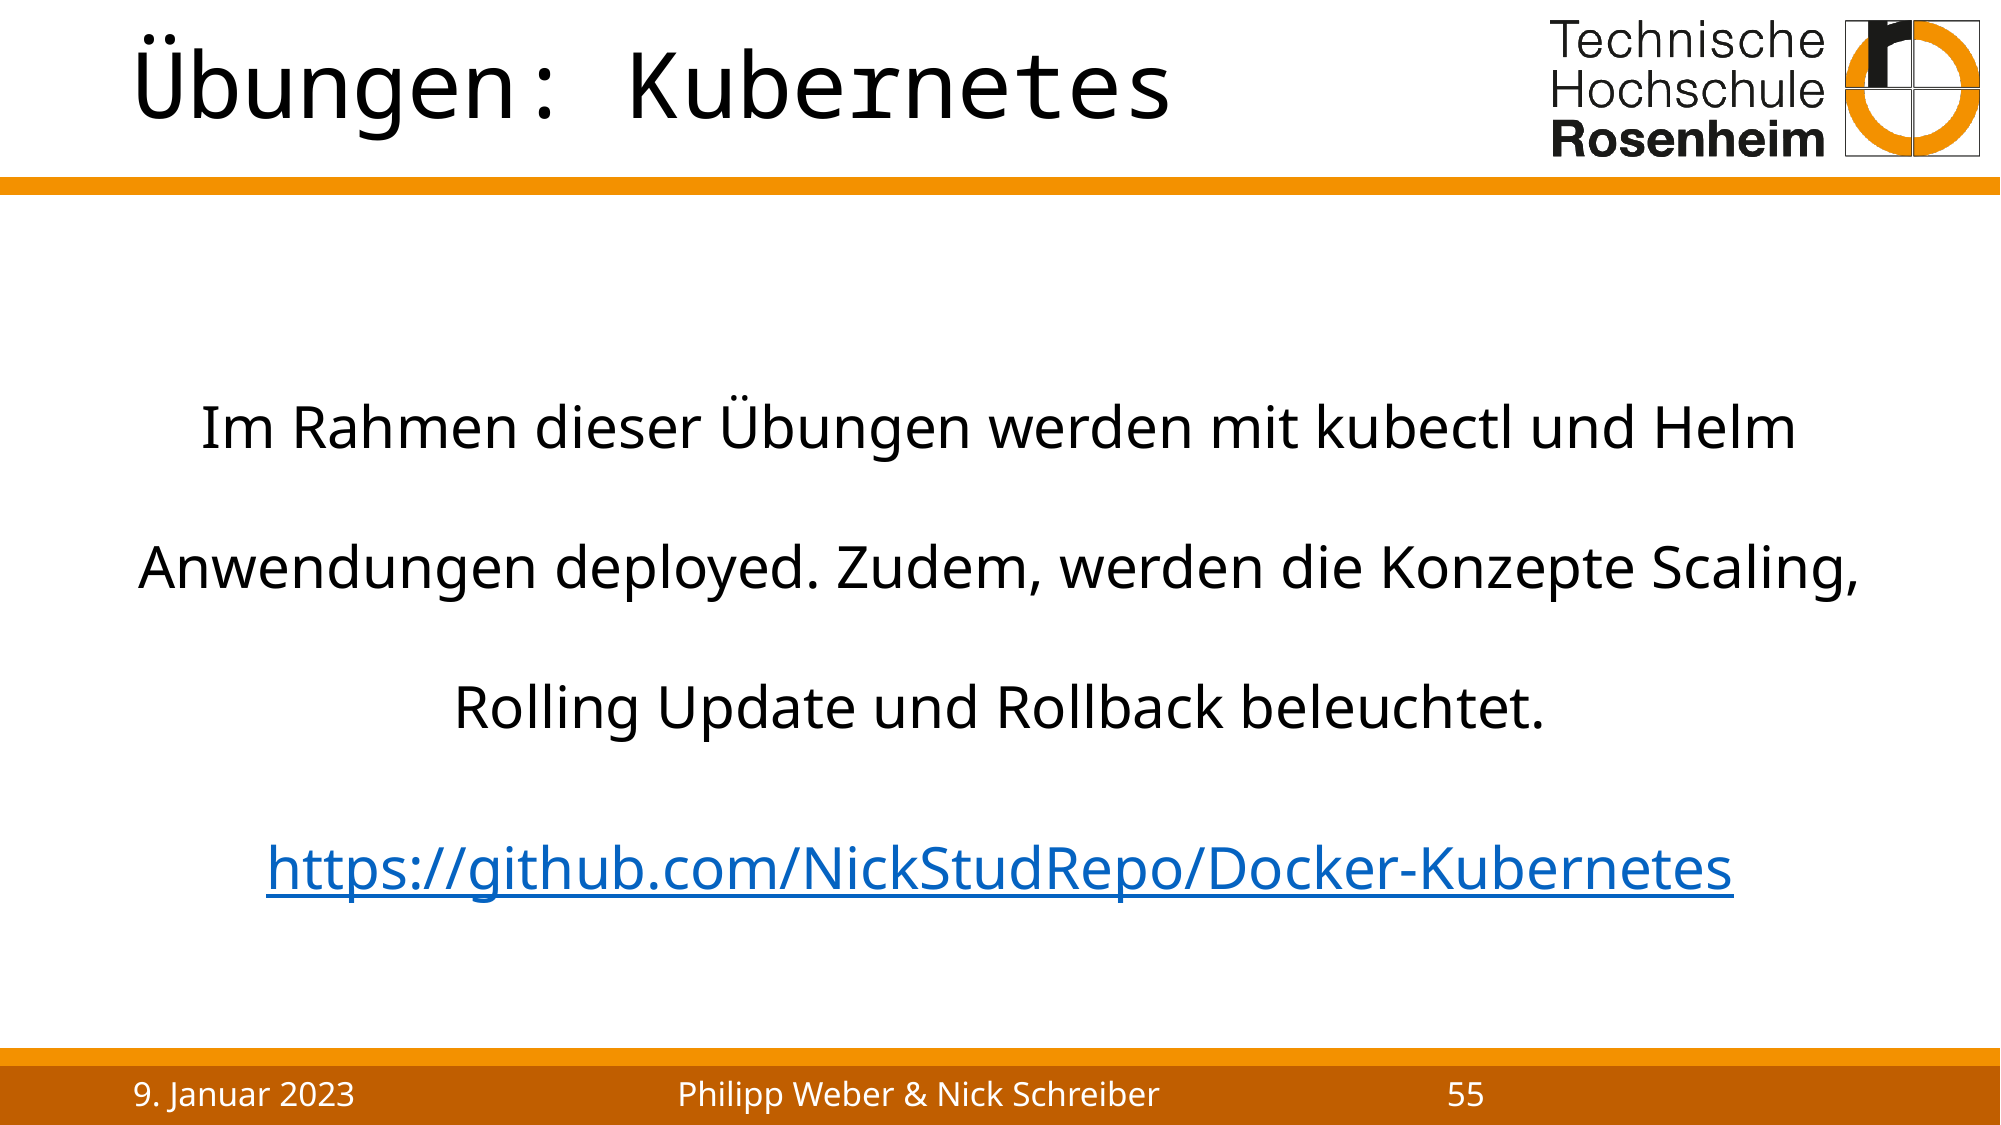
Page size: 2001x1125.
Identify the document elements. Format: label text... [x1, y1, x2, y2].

slide_number 55 [1432, 1065, 1883, 1125]
footer Philipp Weber & Nick Schreiber [662, 1065, 1338, 1125]
title Übungen: Kubernetes [118, 0, 1530, 178]
list Im Rahmen dieser Übungen werden mit kubectl und Helm Anwendungen deployed. Zudem, werden die Konzepte Scaling, Rolling Update und Rollback beleuchtet. https://github.com/NickStudRepo/Docker-Kubernetes [118, 312, 1883, 931]
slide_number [118, 1065, 569, 1125]
picture [1550, 20, 1980, 157]
